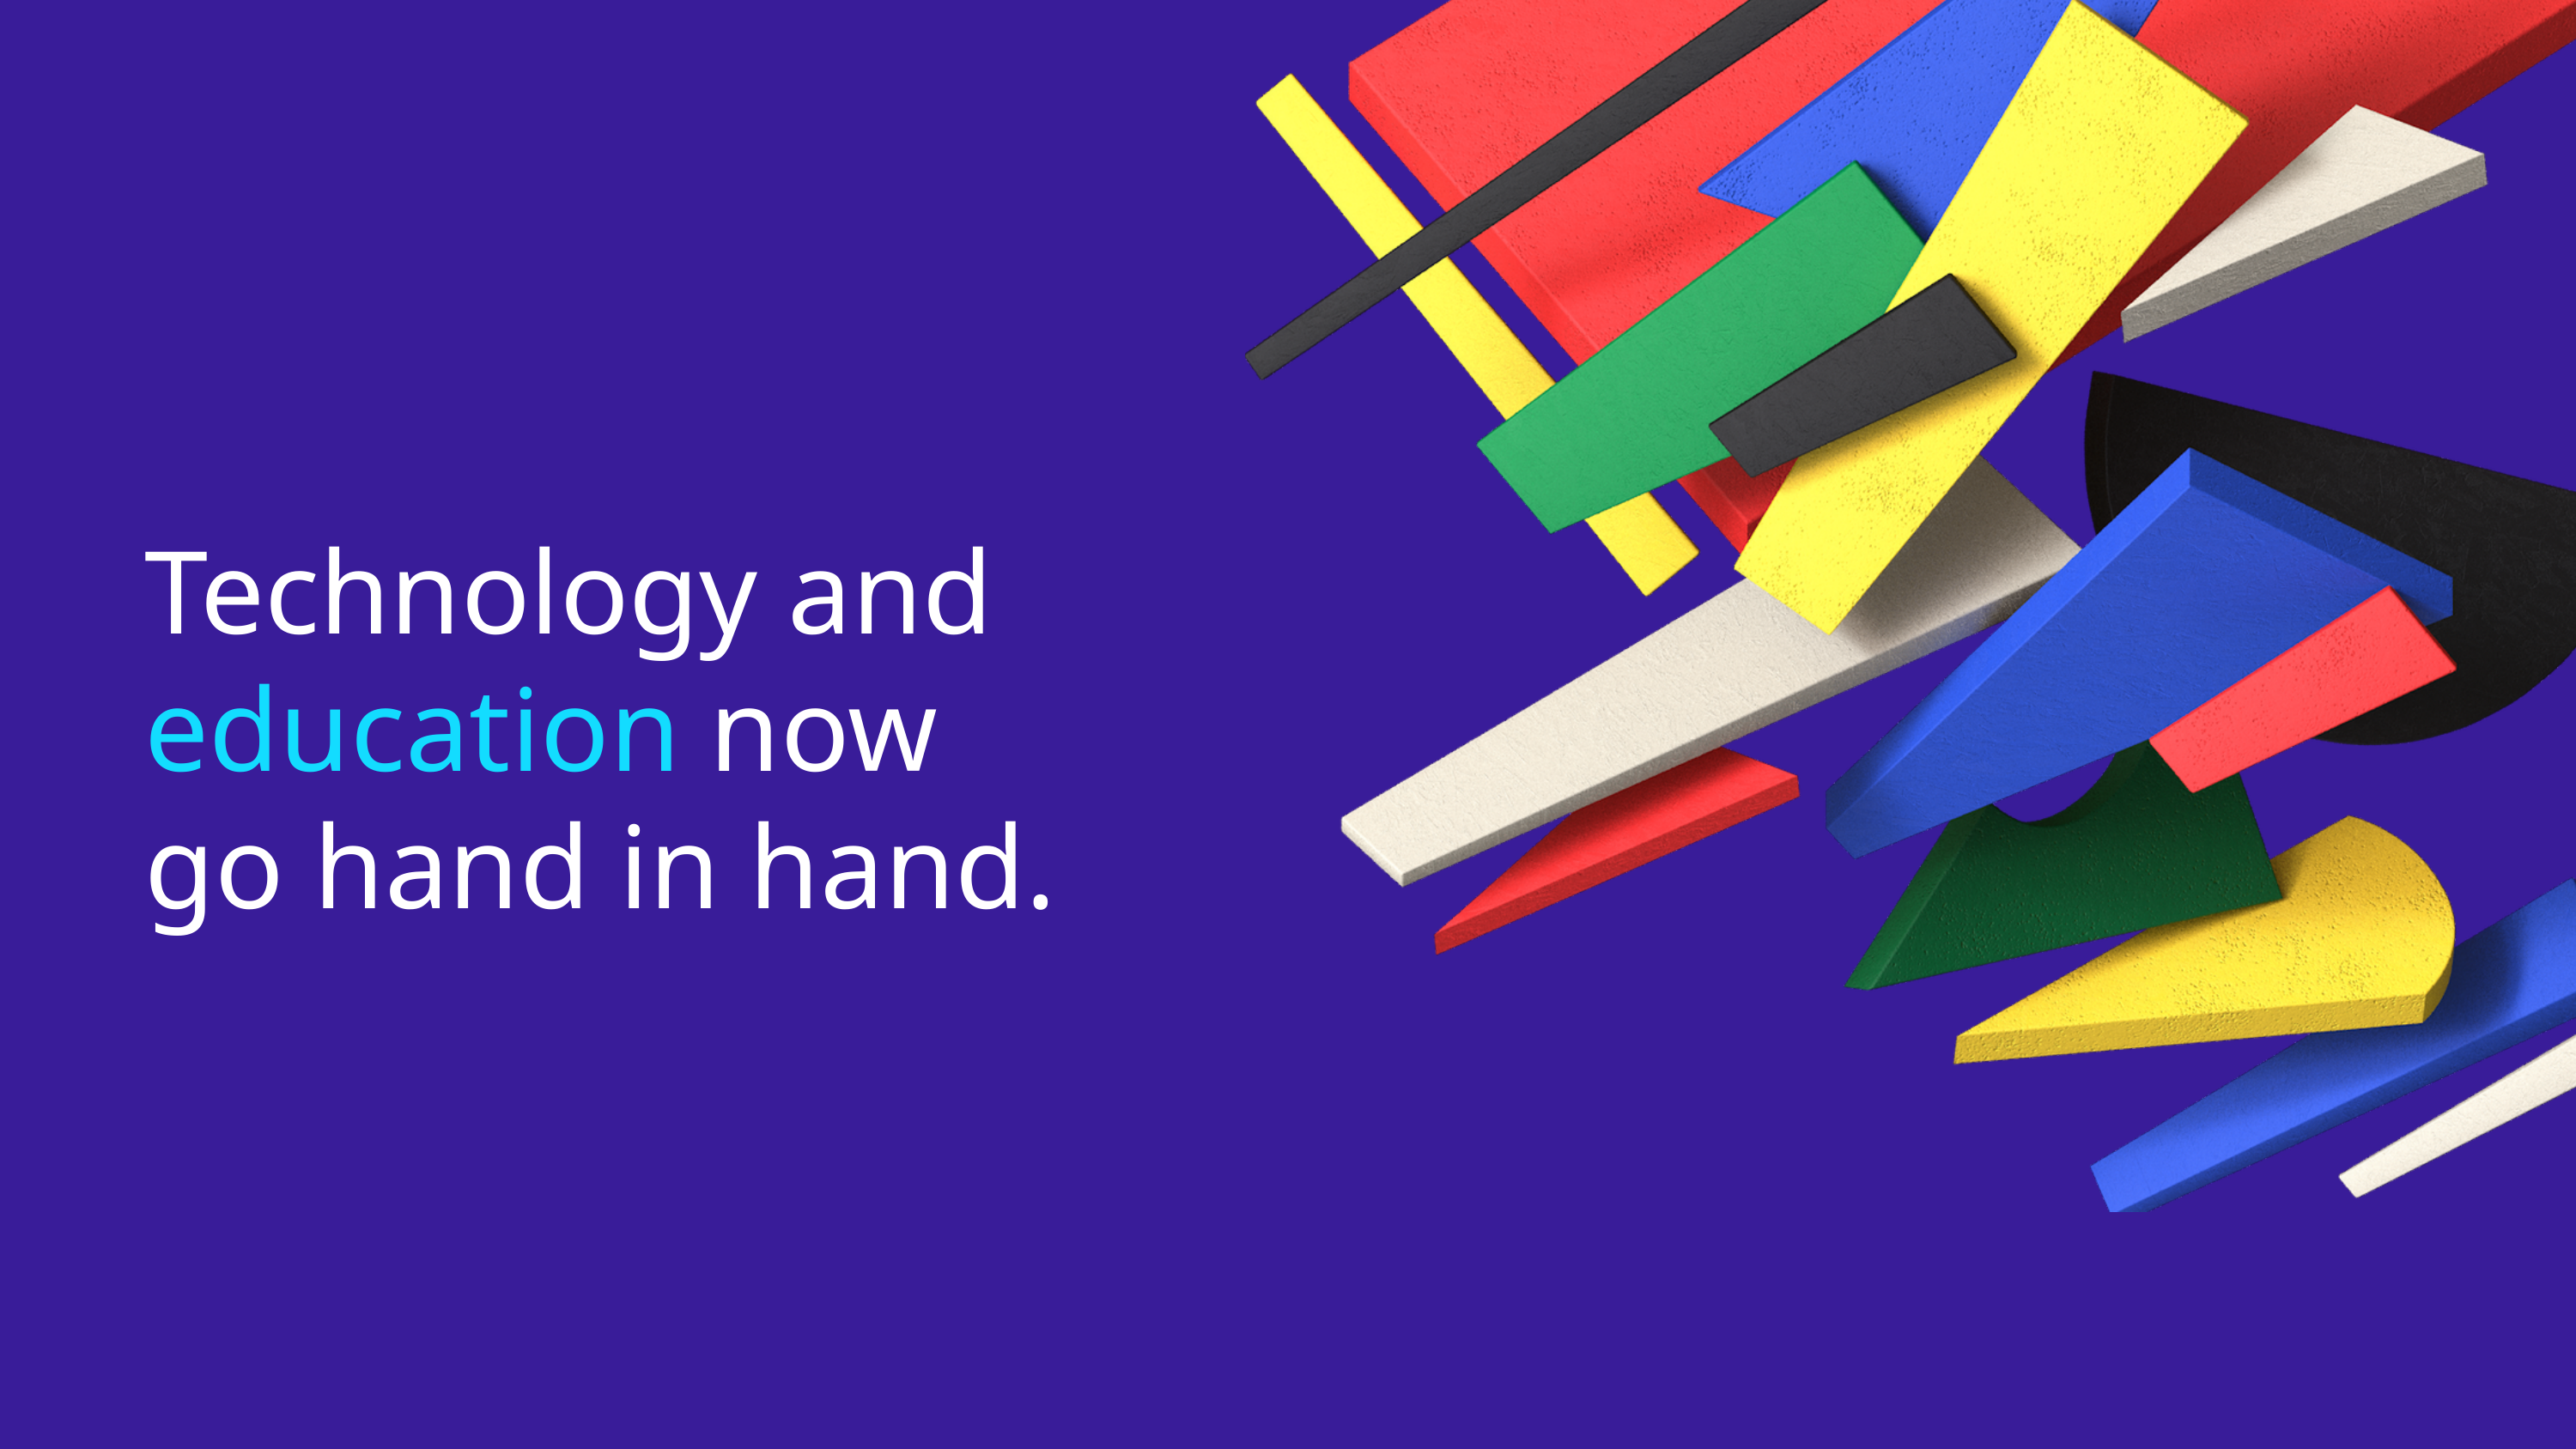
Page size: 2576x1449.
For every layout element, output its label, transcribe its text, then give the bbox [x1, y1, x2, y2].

text_box [1244, 0, 2576, 1212]
text_box Technology and education now go hand in hand. [144, 518, 1245, 931]
